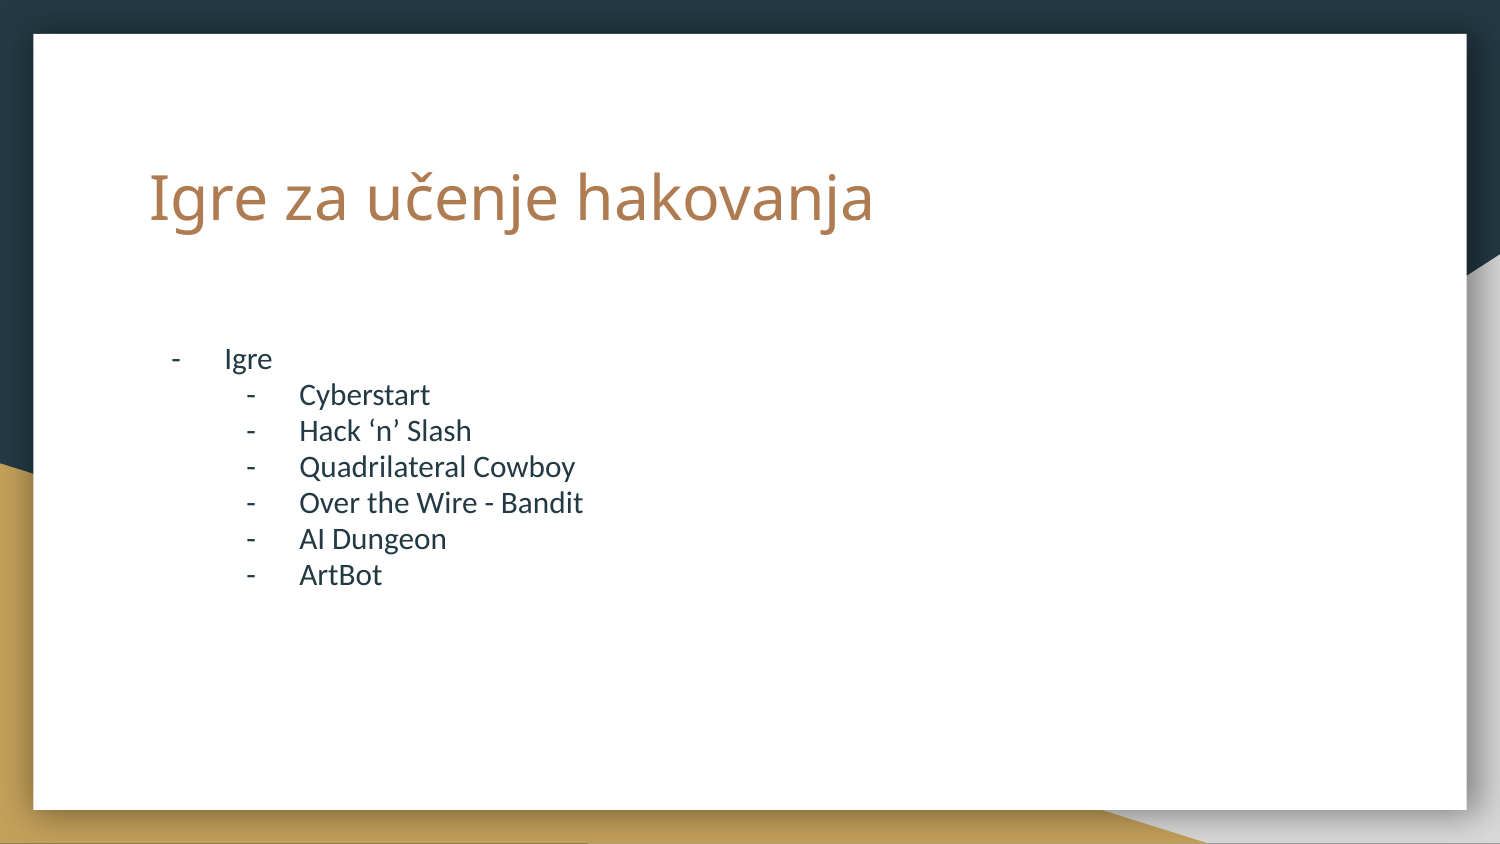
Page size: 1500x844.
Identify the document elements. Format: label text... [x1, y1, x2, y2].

list Igre Cyberstart Hack ‘n’ Slash Quadrilateral Cowboy Over the Wire - Bandit AI Dungeon ArtBot [134, 326, 1366, 729]
title Igre za učenje hakovanja [134, 138, 1366, 296]
